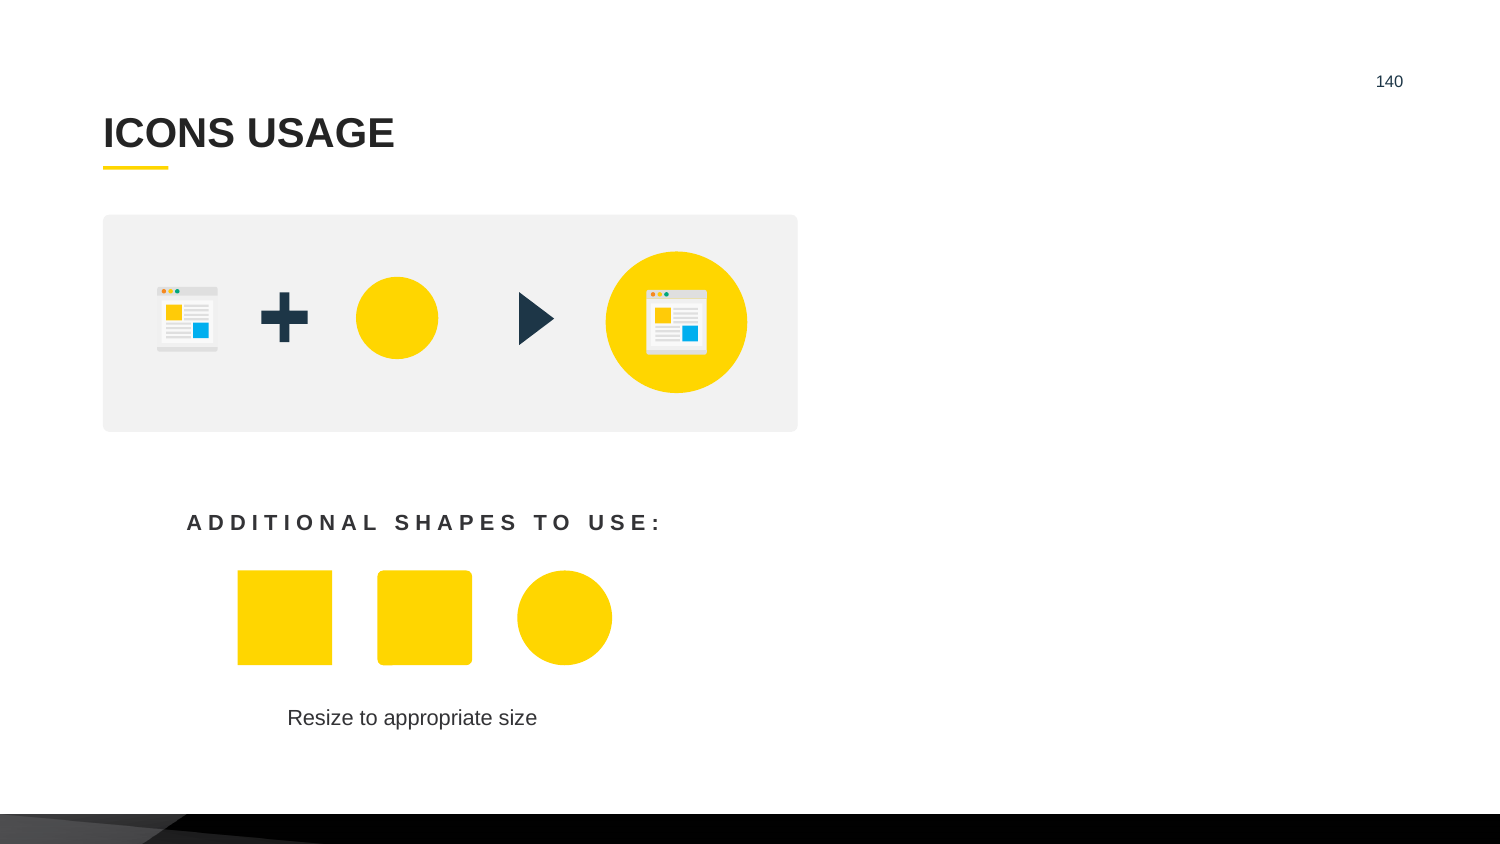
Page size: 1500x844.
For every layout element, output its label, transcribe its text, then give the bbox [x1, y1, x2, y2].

picture [0, 814, 1500, 844]
text_box [376, 569, 473, 666]
slide_number 140 [1375, 70, 1440, 96]
text_box [237, 570, 333, 666]
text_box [103, 215, 798, 432]
title ICONS USAGE [103, 103, 1397, 158]
text_box Resize to appropriate size [287, 703, 544, 730]
text_box [516, 569, 613, 666]
text_box ADDITIONAL SHAPES TO USE: [186, 508, 673, 535]
